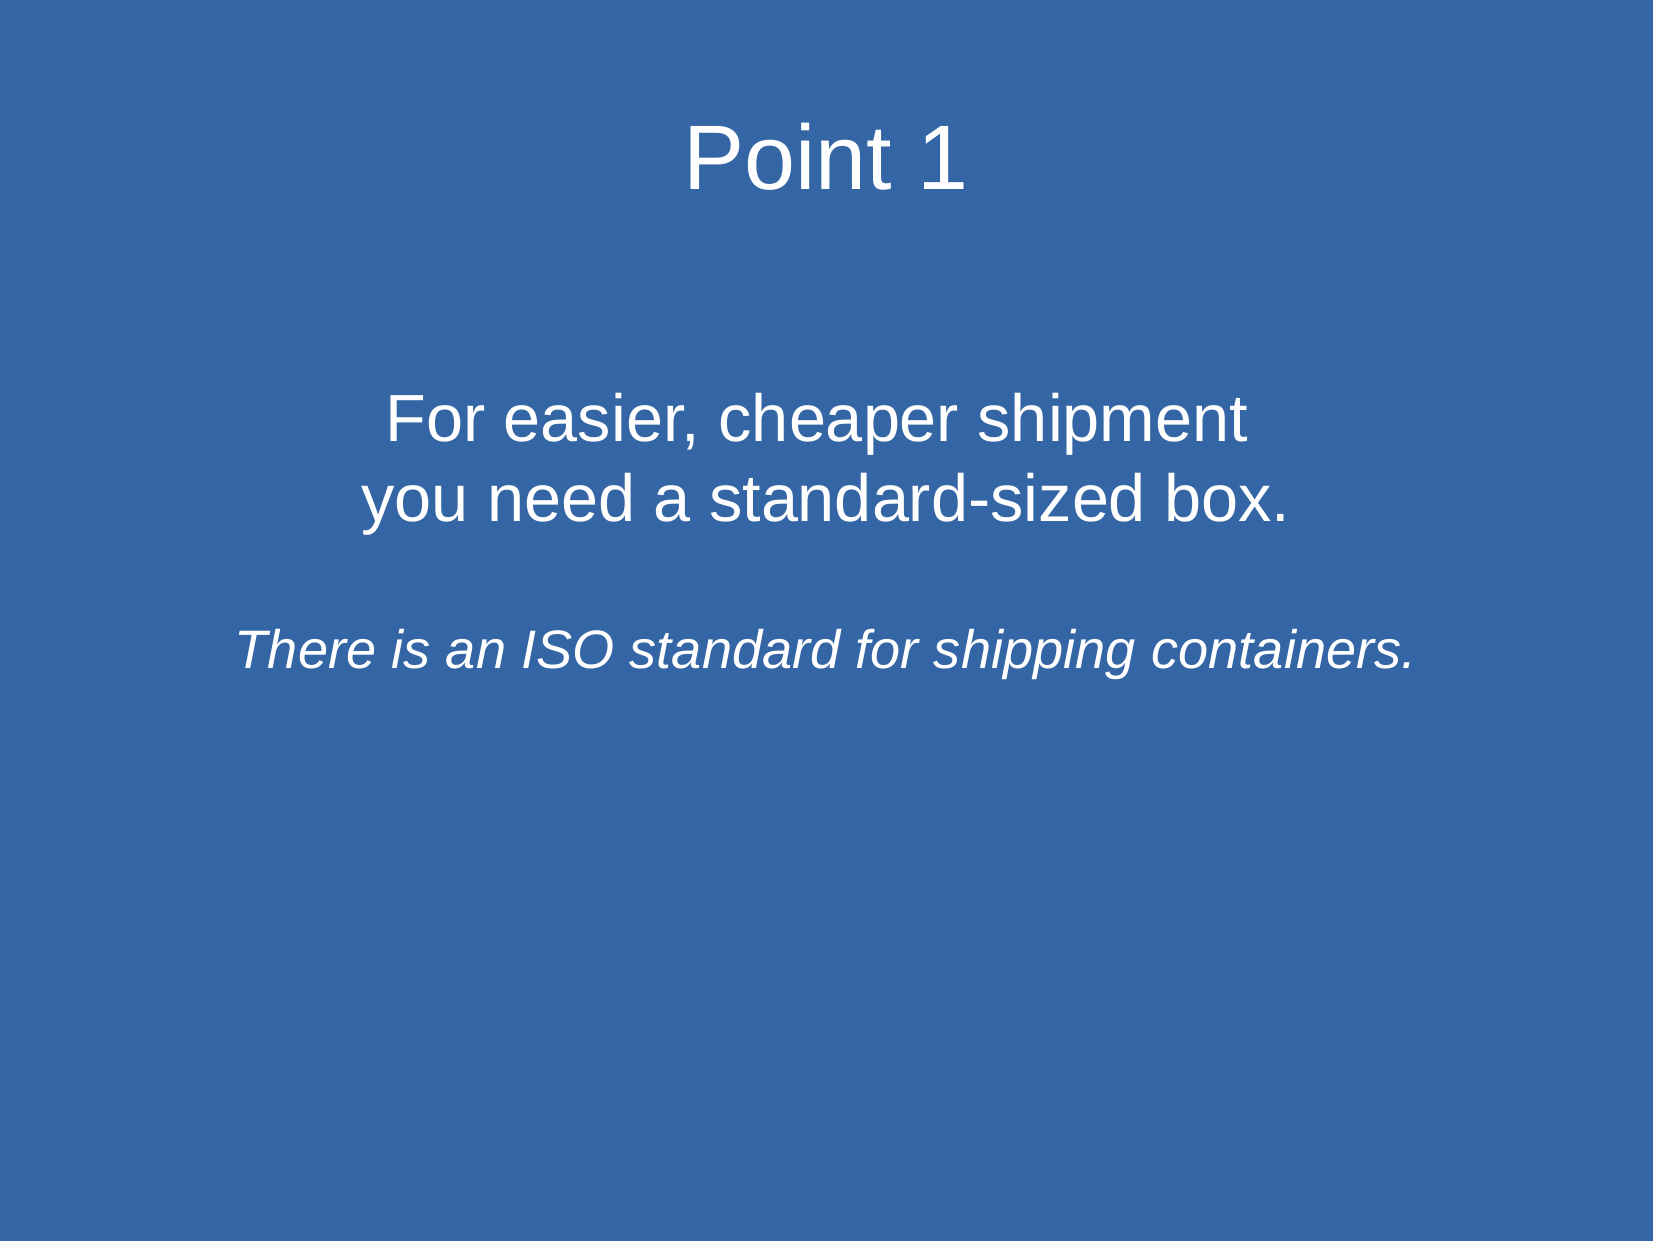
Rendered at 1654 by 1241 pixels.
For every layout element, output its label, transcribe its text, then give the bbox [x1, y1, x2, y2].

text_box Point 1 [82, 49, 1570, 257]
text_box For easier, cheaper shipment you need a standard-sized box. There is an ISO standard for shipping containers. [54, 375, 1599, 929]
